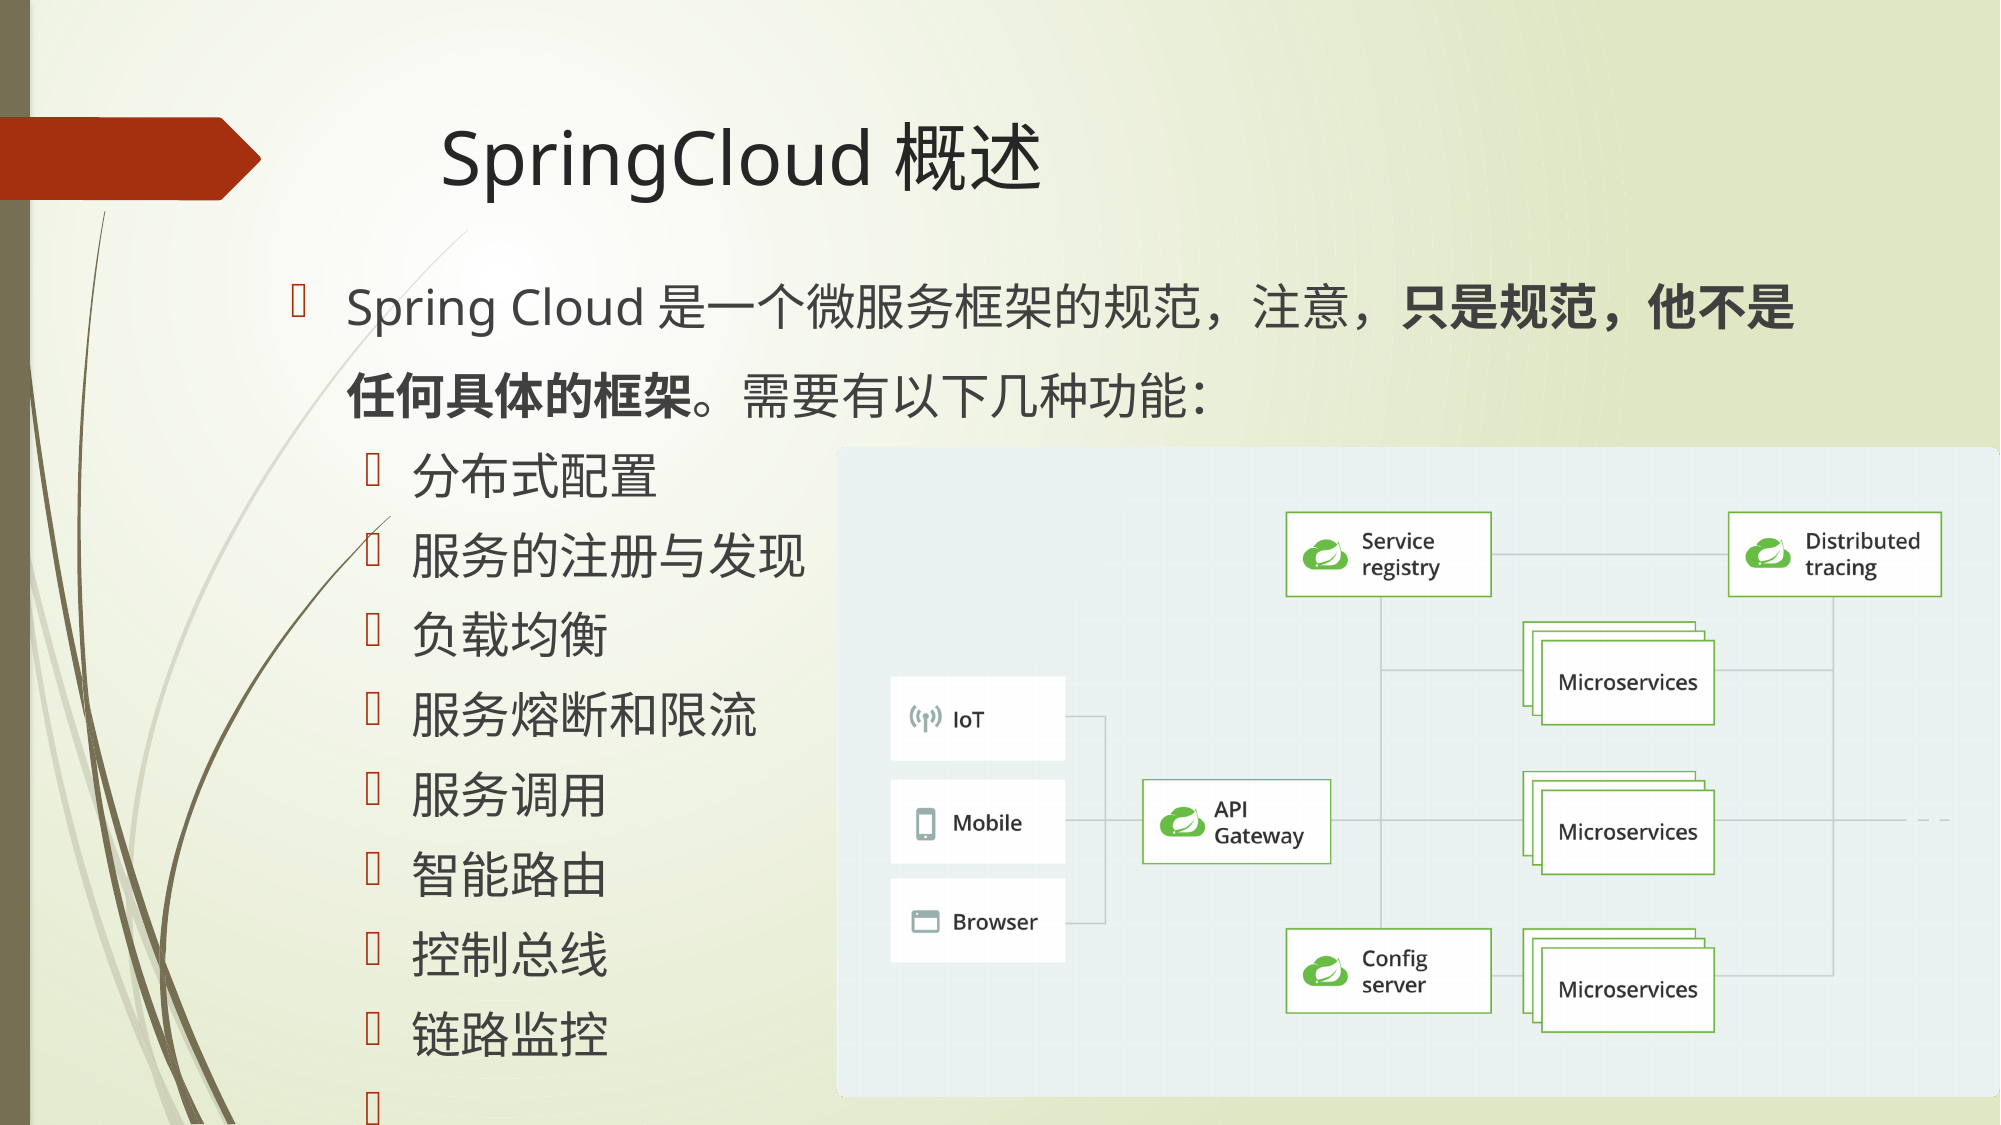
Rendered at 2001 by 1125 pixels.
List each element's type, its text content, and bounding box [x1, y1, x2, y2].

title SpringCloud概述 [425, 102, 1888, 313]
picture [836, 447, 2000, 1097]
list Spring Cloud是一个微服务框架的规范，注意，只是规范，他不是任何具体的框架。需要有以下几种功能： 分布式配置 服务的注册与发现 负载均衡 服务熔断和限流 服务调用 智能路由 控制总线 链路监控 … [275, 238, 1837, 1125]
